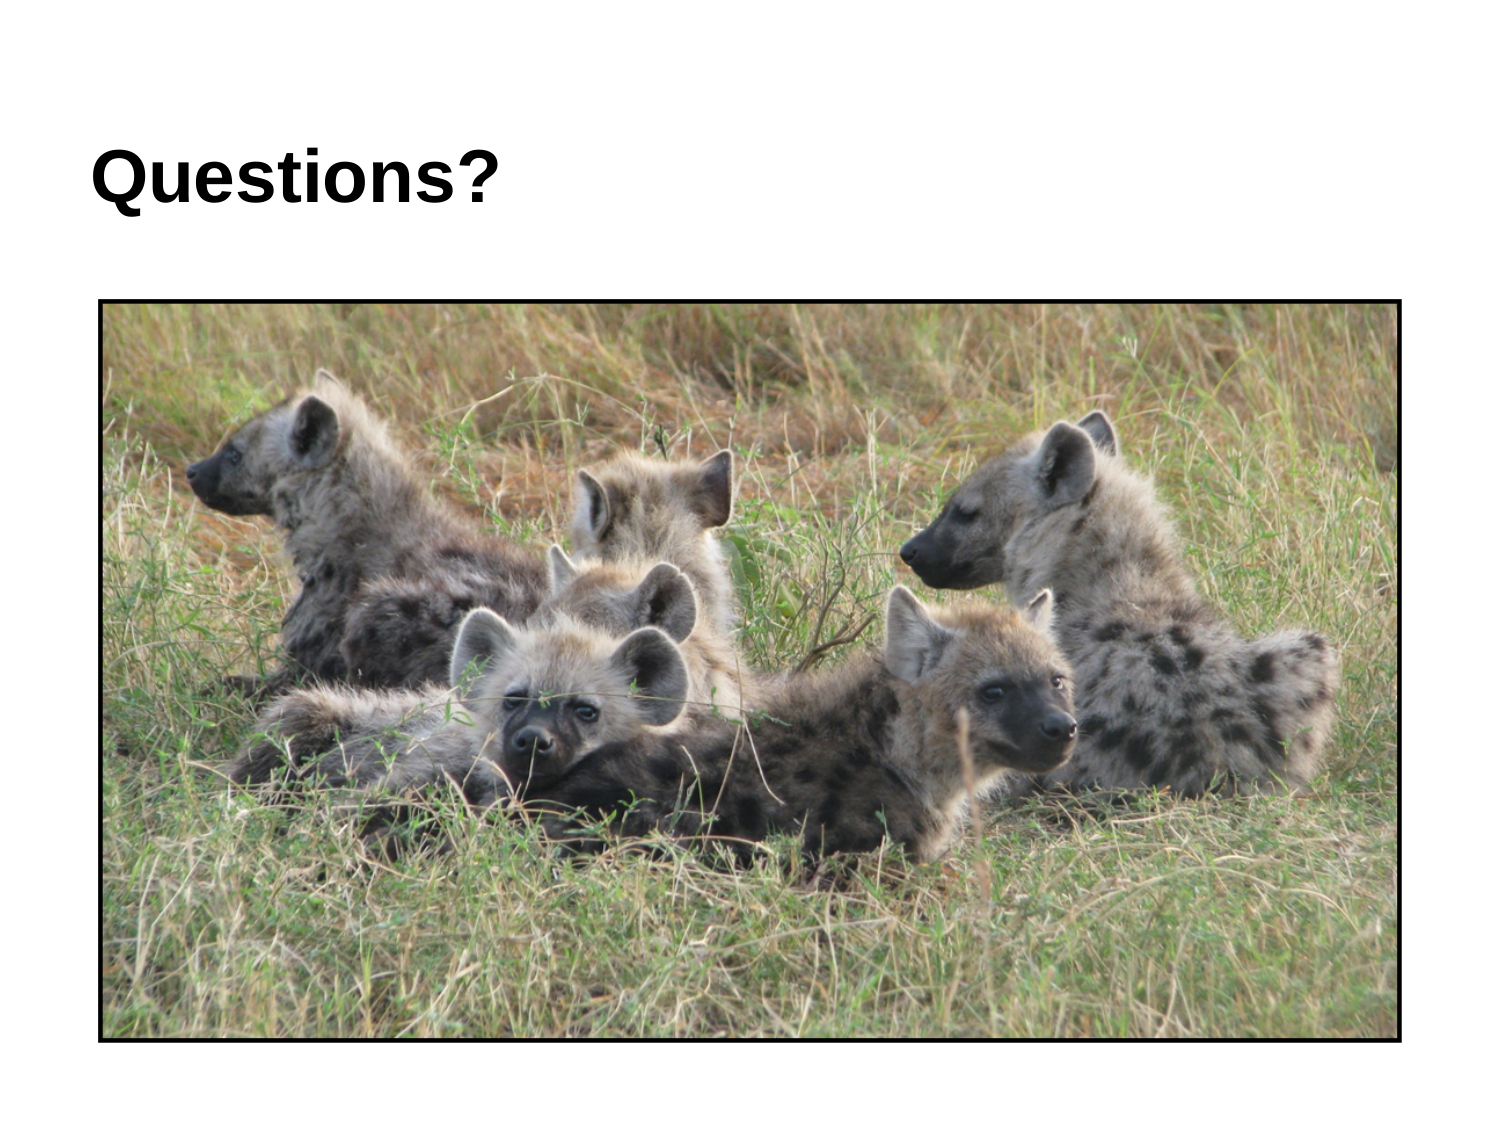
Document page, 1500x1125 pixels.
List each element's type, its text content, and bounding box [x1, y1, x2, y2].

title Questions? [75, 45, 1425, 233]
picture [97, 298, 1403, 1044]
